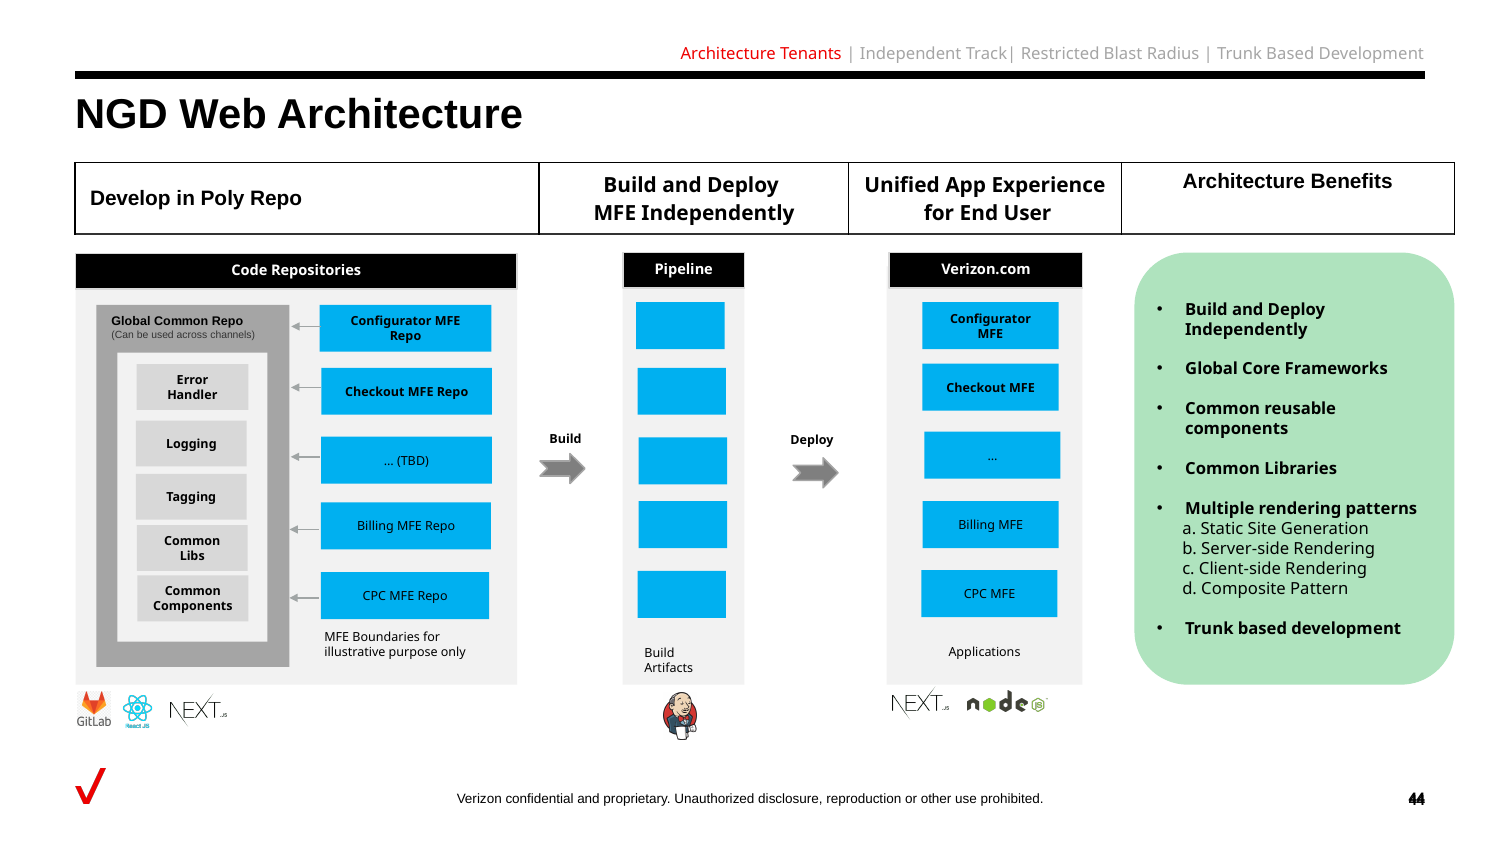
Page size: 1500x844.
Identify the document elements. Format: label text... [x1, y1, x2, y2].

text_box Logging [135, 420, 247, 467]
text_box Error Handler [136, 364, 249, 410]
text_box [637, 367, 726, 415]
text_box Build [522, 423, 609, 454]
text_box Code Repositories [75, 253, 518, 290]
text_box [117, 352, 268, 642]
text_box Billing MFE [922, 501, 1059, 549]
picture [891, 685, 949, 721]
text_box [75, 290, 518, 685]
text_box Common Components [137, 575, 249, 622]
table_header Build and Deploy MFE Independently [540, 163, 848, 233]
title NGD Web Architecture [75, 96, 1258, 133]
text_box Configurator MFE [922, 302, 1059, 350]
text_box MFE Boundaries for illustrative purpose only [309, 621, 506, 667]
text_box [886, 266, 1083, 685]
text_box Applications [929, 636, 1040, 666]
text_box … (TBD) [321, 436, 492, 484]
text_box [793, 457, 839, 488]
text_box Pipeline [622, 252, 745, 289]
text_box [96, 349, 290, 667]
text_box [638, 437, 728, 485]
text_box Build and Deploy Independently Global Core Frameworks Common reusable components Common Libraries Multiple rendering patterns a. Static Site Generation b. Server-side Rendering c. Client-side Rendering d. Composite Pattern Trunk based development [1141, 290, 1448, 646]
text_box [638, 501, 728, 549]
text_box Common Libs [136, 525, 248, 571]
text_box CPC MFE [921, 570, 1058, 618]
text_box [636, 302, 725, 350]
text_box [540, 454, 585, 484]
text_box ‹#› [1387, 771, 1425, 809]
text_box Configurator MFE Repo [319, 304, 492, 352]
text_box Tagging [135, 473, 247, 520]
picture [76, 691, 165, 731]
table_header Unified App Experience for End User [849, 163, 1121, 233]
text_box [1134, 252, 1455, 685]
text_box [622, 289, 745, 685]
text_box Verizon.com [889, 252, 1083, 289]
text_box … [924, 431, 1061, 479]
text_box Deploy [768, 424, 856, 455]
text_box CPC MFE Repo [320, 572, 490, 620]
table_header Architecture Benefits [1122, 163, 1454, 233]
text_box Checkout MFE [922, 363, 1059, 411]
picture [662, 691, 698, 741]
text_box Checkout MFE Repo [321, 367, 492, 415]
text_box Global Common Repo (Can be used across channels) [96, 305, 320, 349]
table_header Develop in Poly Repo [76, 163, 538, 233]
text_box [637, 570, 726, 618]
picture [57, 750, 124, 822]
text_box Architecture Tenants | Independent Track| Restricted Blast Radius | Trunk Based Development [74, 42, 1425, 72]
picture [967, 690, 1049, 713]
text_box Build Artifacts [629, 636, 739, 682]
text_box Billing MFE Repo [320, 502, 491, 550]
picture [170, 692, 227, 728]
